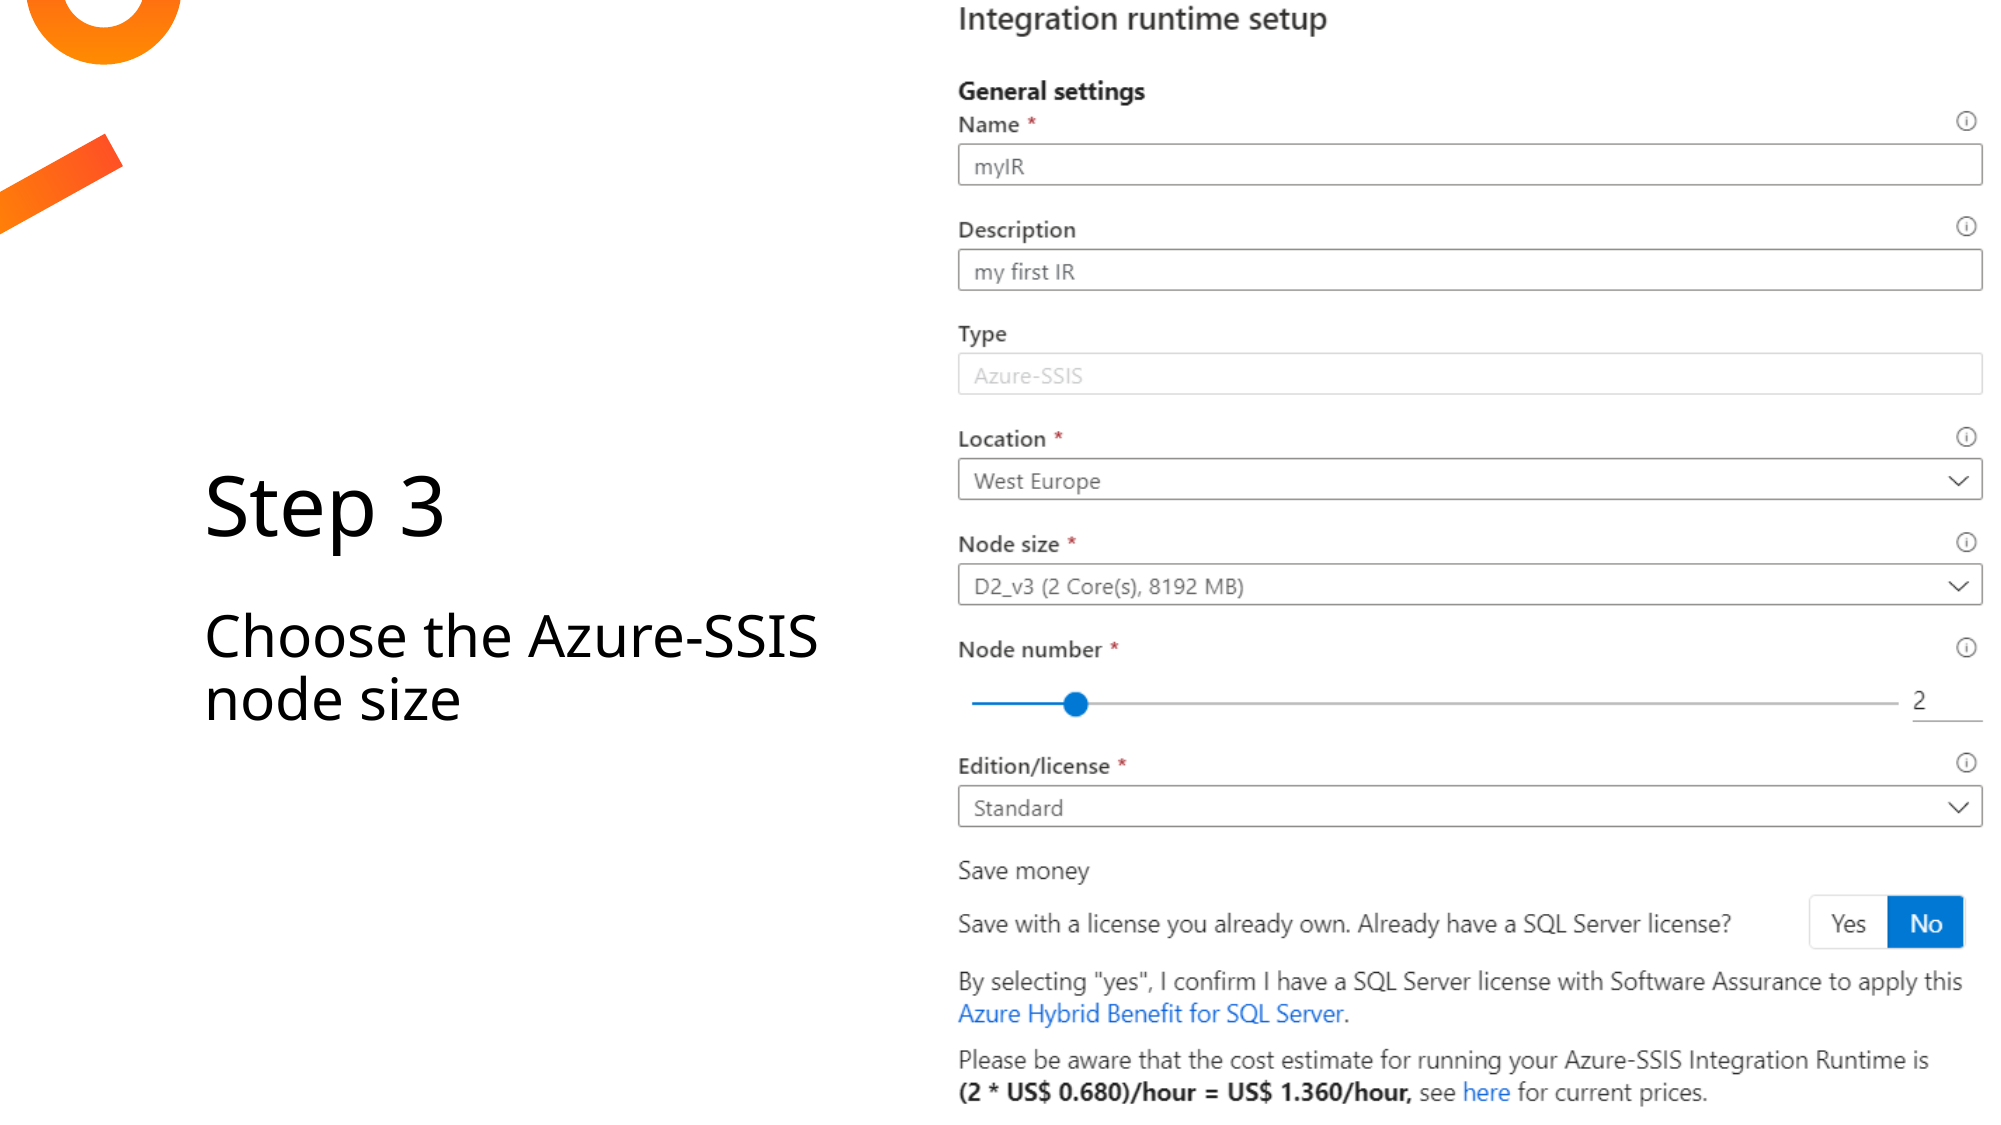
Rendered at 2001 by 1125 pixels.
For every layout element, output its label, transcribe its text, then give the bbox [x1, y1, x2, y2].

title Step 3 [189, 304, 933, 563]
list Choose the Azure-SSIS node size [189, 600, 933, 825]
picture [933, 0, 2000, 1125]
